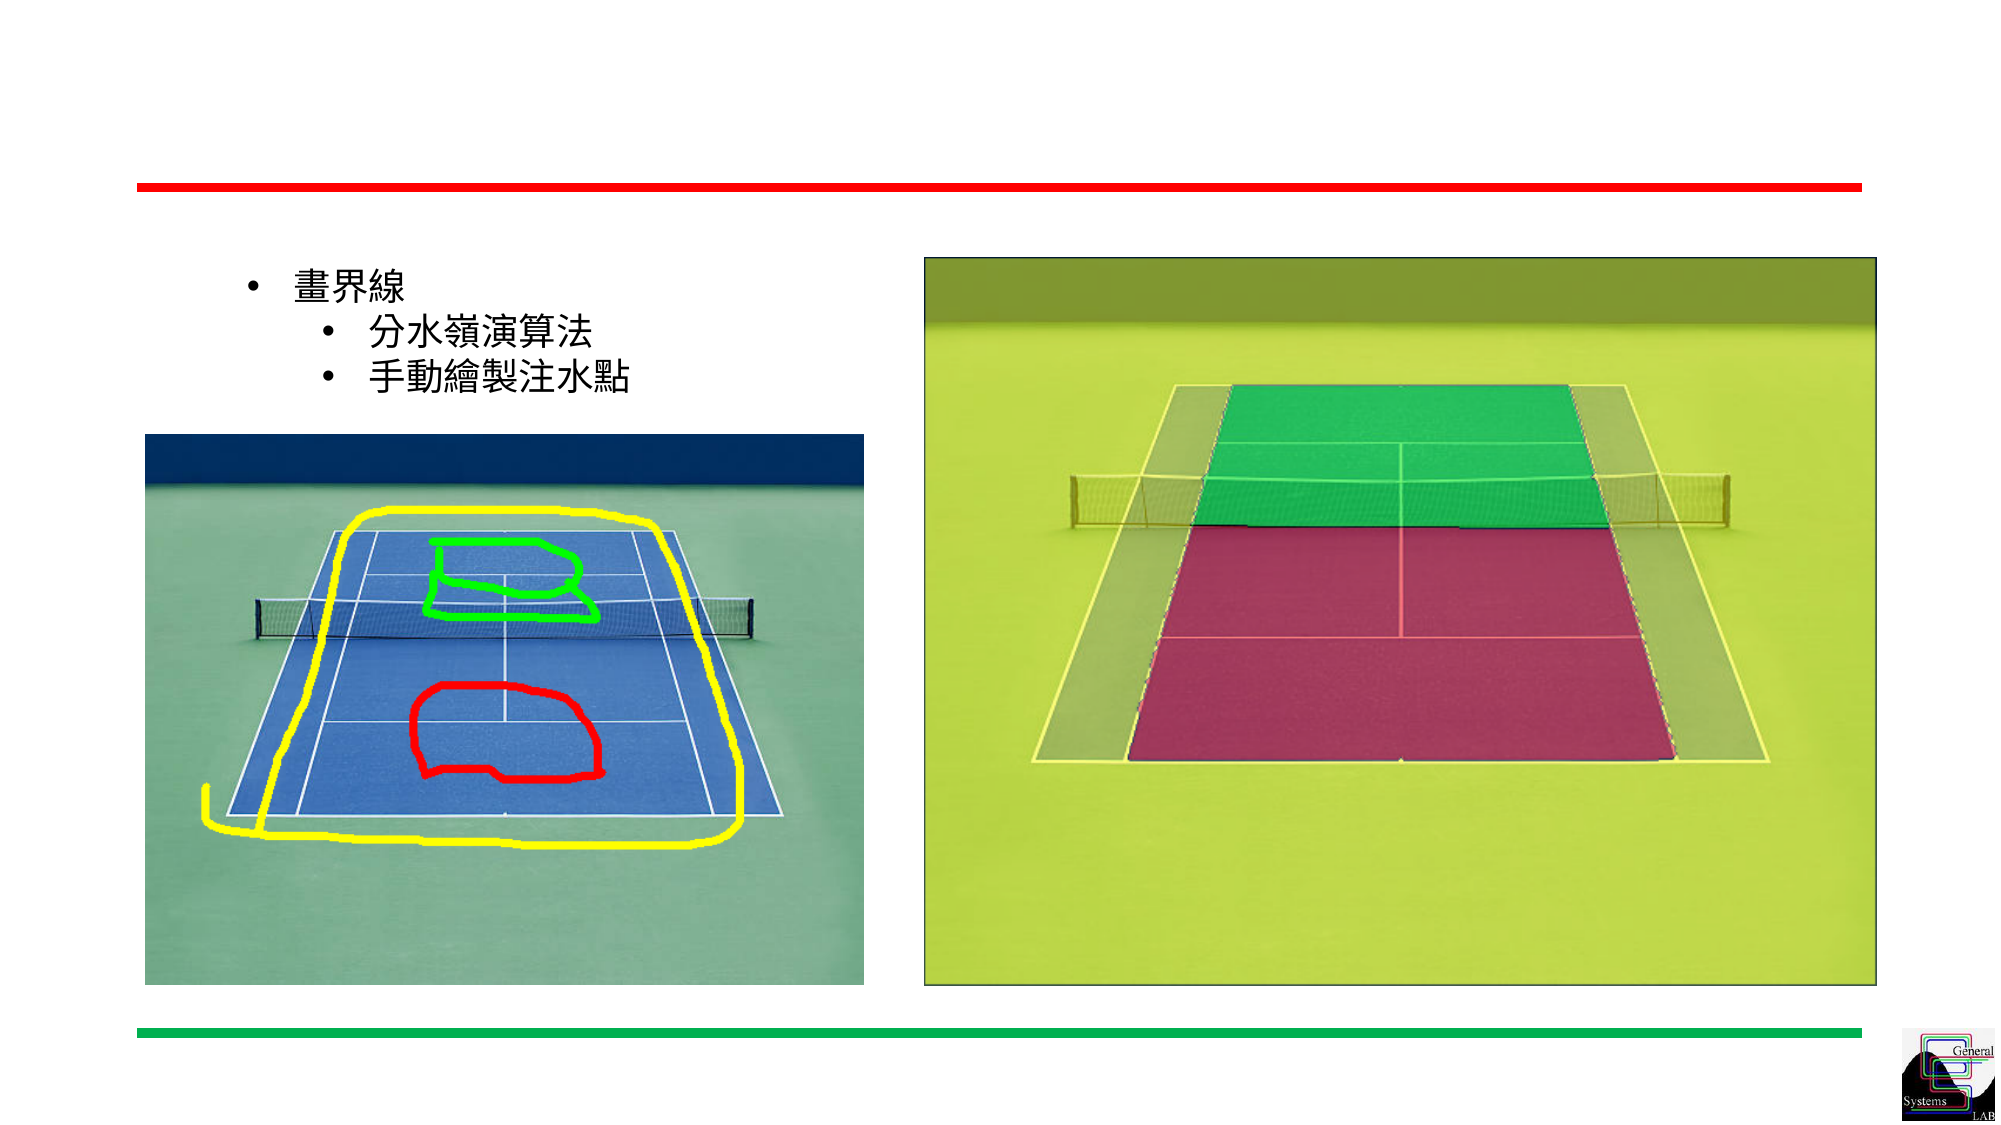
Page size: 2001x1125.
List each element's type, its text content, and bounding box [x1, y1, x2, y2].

text_box 畫界線 分水嶺演算法 手動繪製注水點 [232, 255, 667, 406]
picture [145, 434, 864, 985]
picture [1902, 1028, 1995, 1121]
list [924, 257, 1877, 986]
